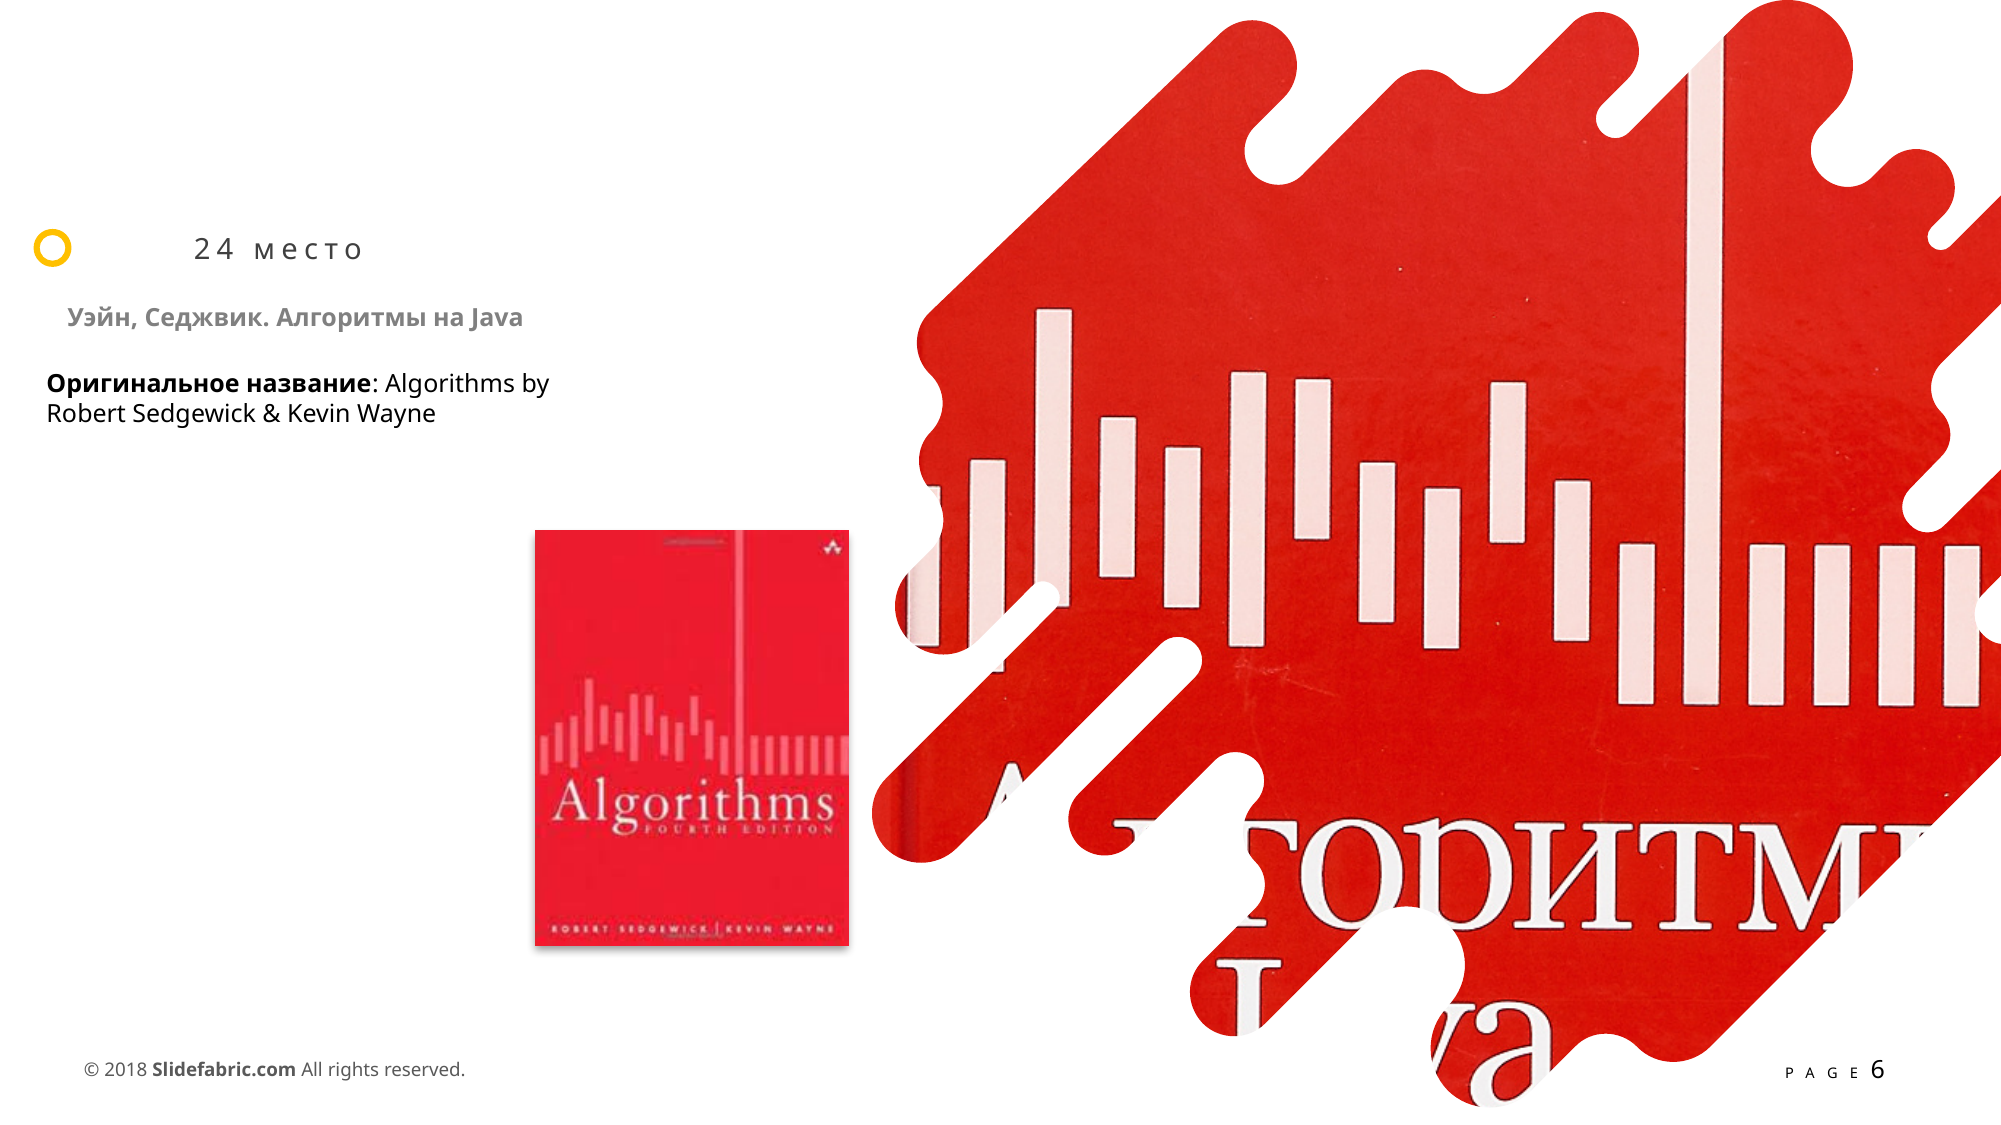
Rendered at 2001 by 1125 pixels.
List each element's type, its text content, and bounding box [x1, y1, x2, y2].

picture [535, 530, 849, 946]
text_box [33, 228, 72, 267]
text_box Оригинальное название: Algorithms by Robert Sedgewick & Kevin Wayne [31, 360, 642, 436]
picture [871, 0, 2001, 1108]
text_box Уэйн, Седжвик. Алгоритмы на Java [52, 294, 784, 339]
text_box 24 место [178, 222, 378, 273]
